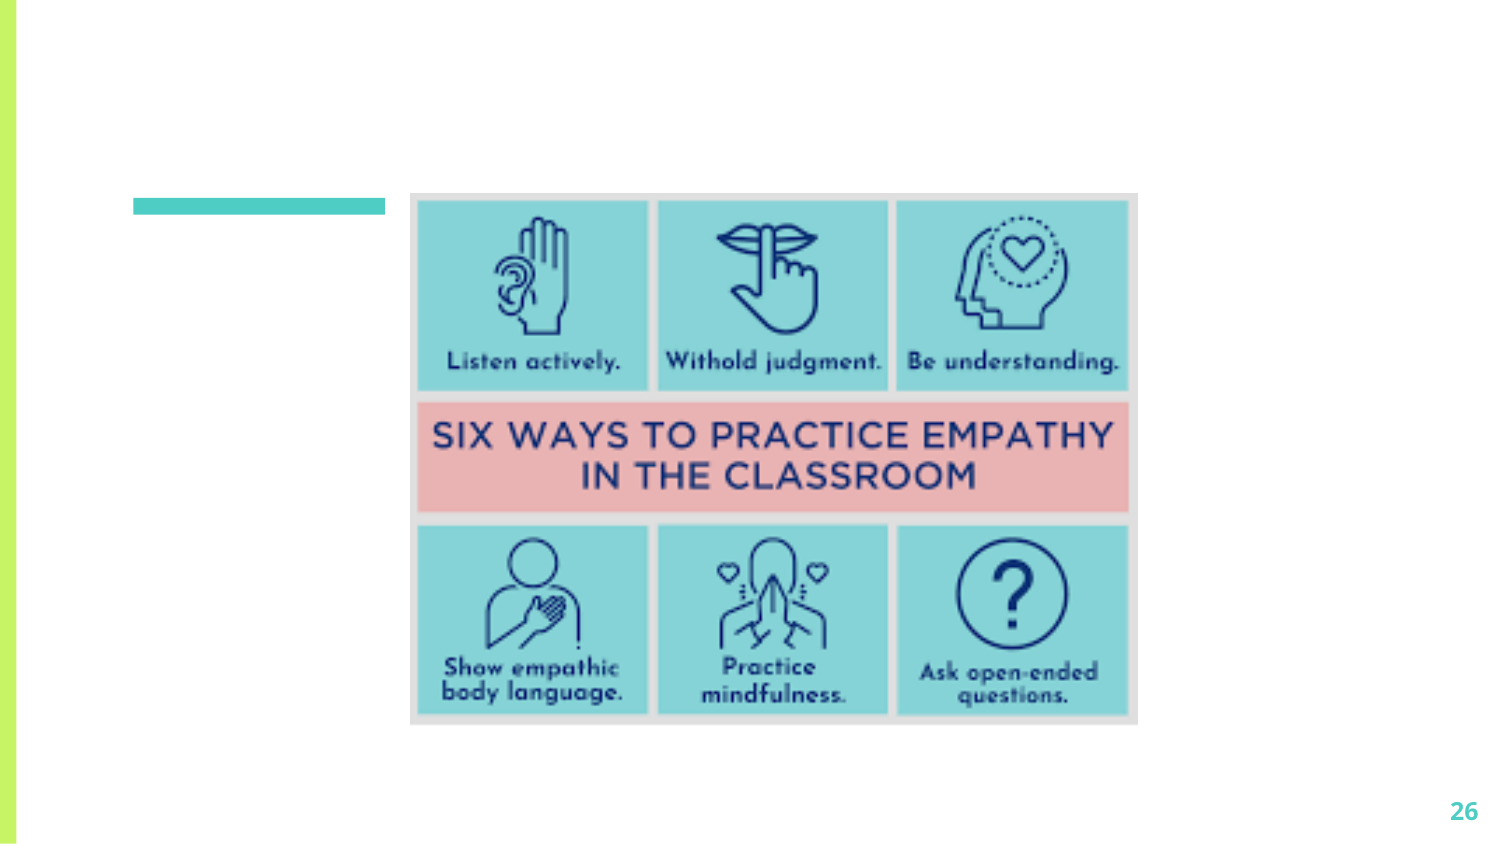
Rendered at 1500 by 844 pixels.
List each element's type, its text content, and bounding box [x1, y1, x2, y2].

picture [410, 193, 1138, 737]
slide_number 26 [1403, 780, 1494, 832]
